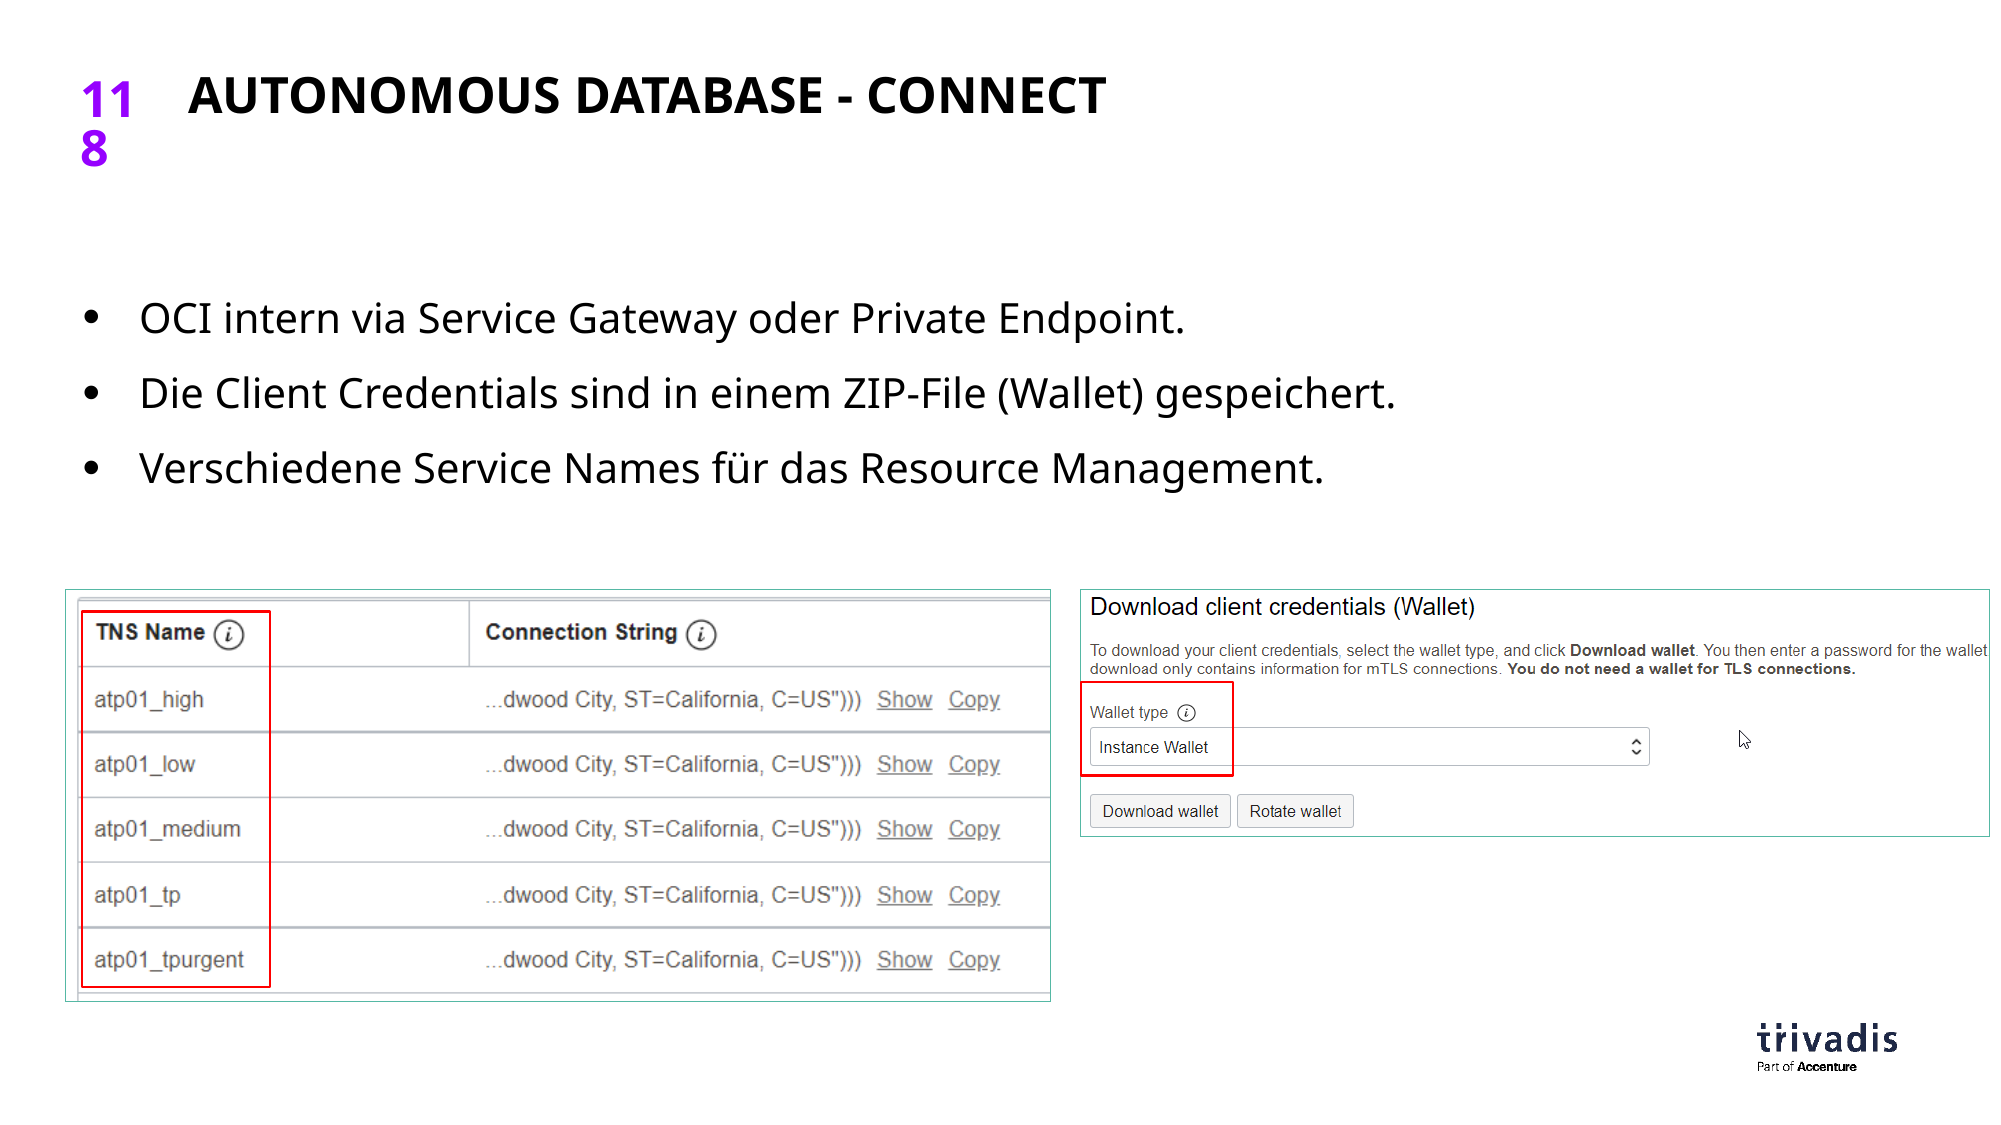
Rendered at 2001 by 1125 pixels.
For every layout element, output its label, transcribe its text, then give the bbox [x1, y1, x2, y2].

title Autonomous Database - Connect [170, 63, 1933, 136]
picture [1080, 589, 1990, 837]
list OCI intern via Service Gateway oder Private Endpoint. Die Client Credentials sind in einem ZIP-File (Wallet) gespeichert. Verschiedene Service Names für das Resource Management. [65, 284, 1933, 1062]
picture [1757, 1062, 1897, 1071]
picture [64, 589, 1051, 1002]
